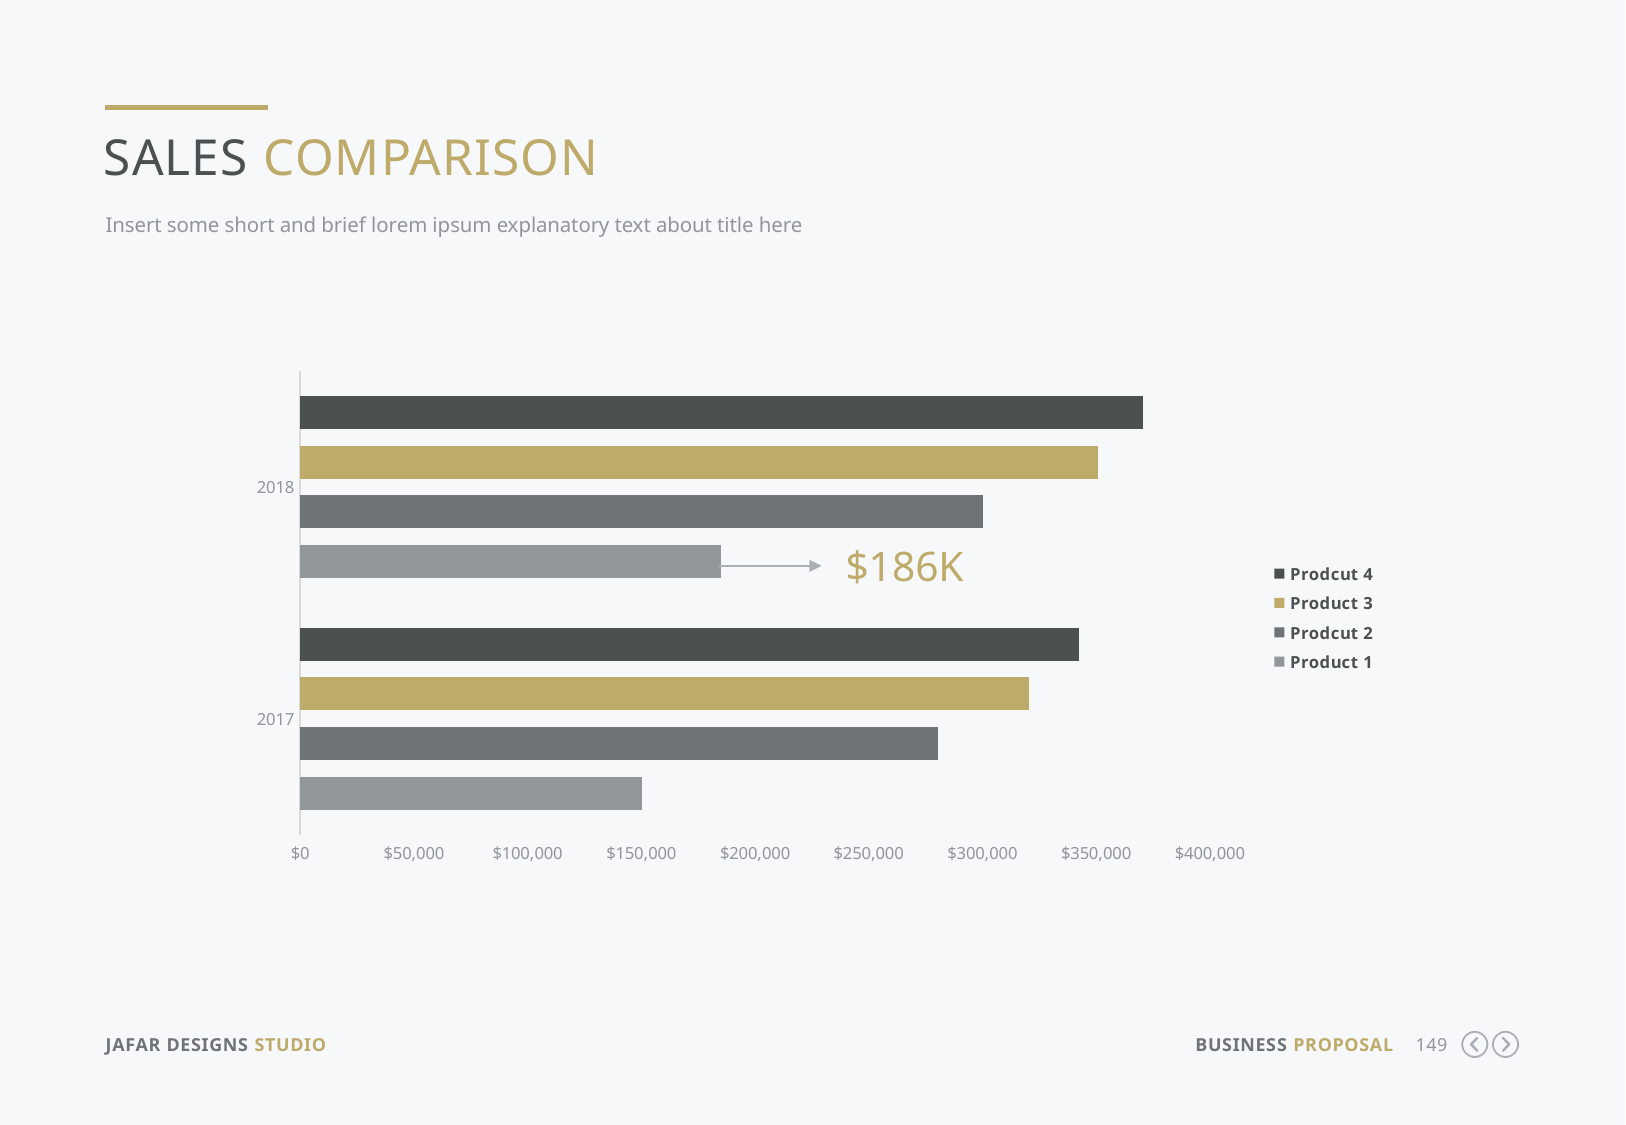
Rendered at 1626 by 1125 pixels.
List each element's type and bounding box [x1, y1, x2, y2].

list [105, 209, 1519, 241]
list [103, 125, 1518, 188]
chart [233, 360, 1392, 875]
